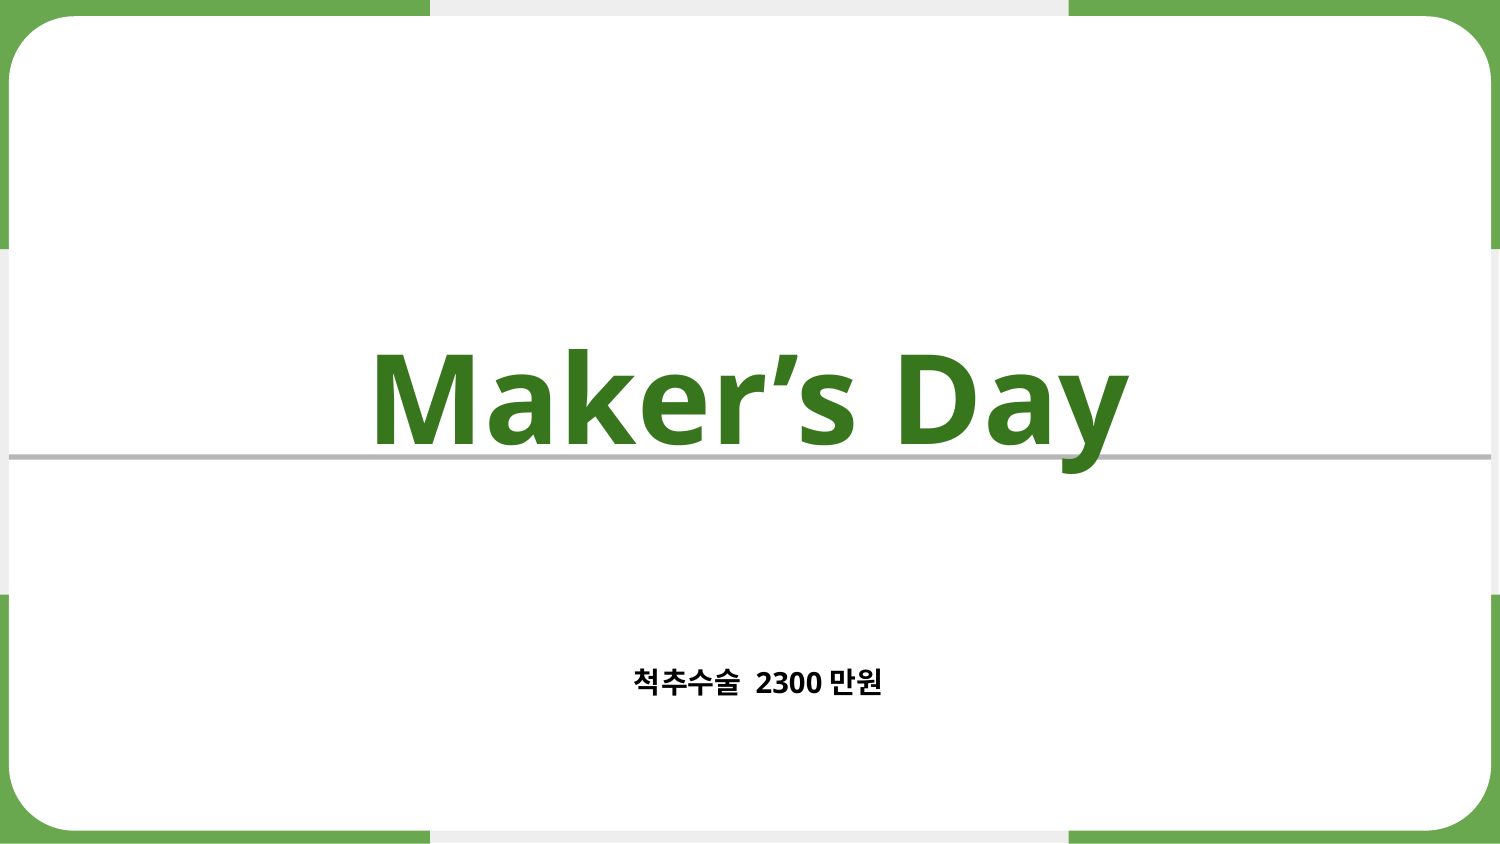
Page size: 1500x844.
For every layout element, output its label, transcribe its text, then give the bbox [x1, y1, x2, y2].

text_box 척추수술 2300만원 [391, 648, 1127, 724]
text_box [8, 454, 267, 460]
text_box [8, 16, 1492, 454]
text_box [0, 250, 8, 594]
text_box [1068, 0, 1500, 250]
text_box [1230, 454, 1492, 460]
text_box [0, 0, 430, 250]
text_box [0, 594, 430, 844]
text_box [1068, 594, 1500, 844]
text_box Maker’s Day [267, 304, 1230, 540]
text_box [430, 831, 1068, 843]
text_box [8, 460, 1492, 831]
text_box [430, 0, 1068, 16]
text_box [1492, 250, 1499, 594]
